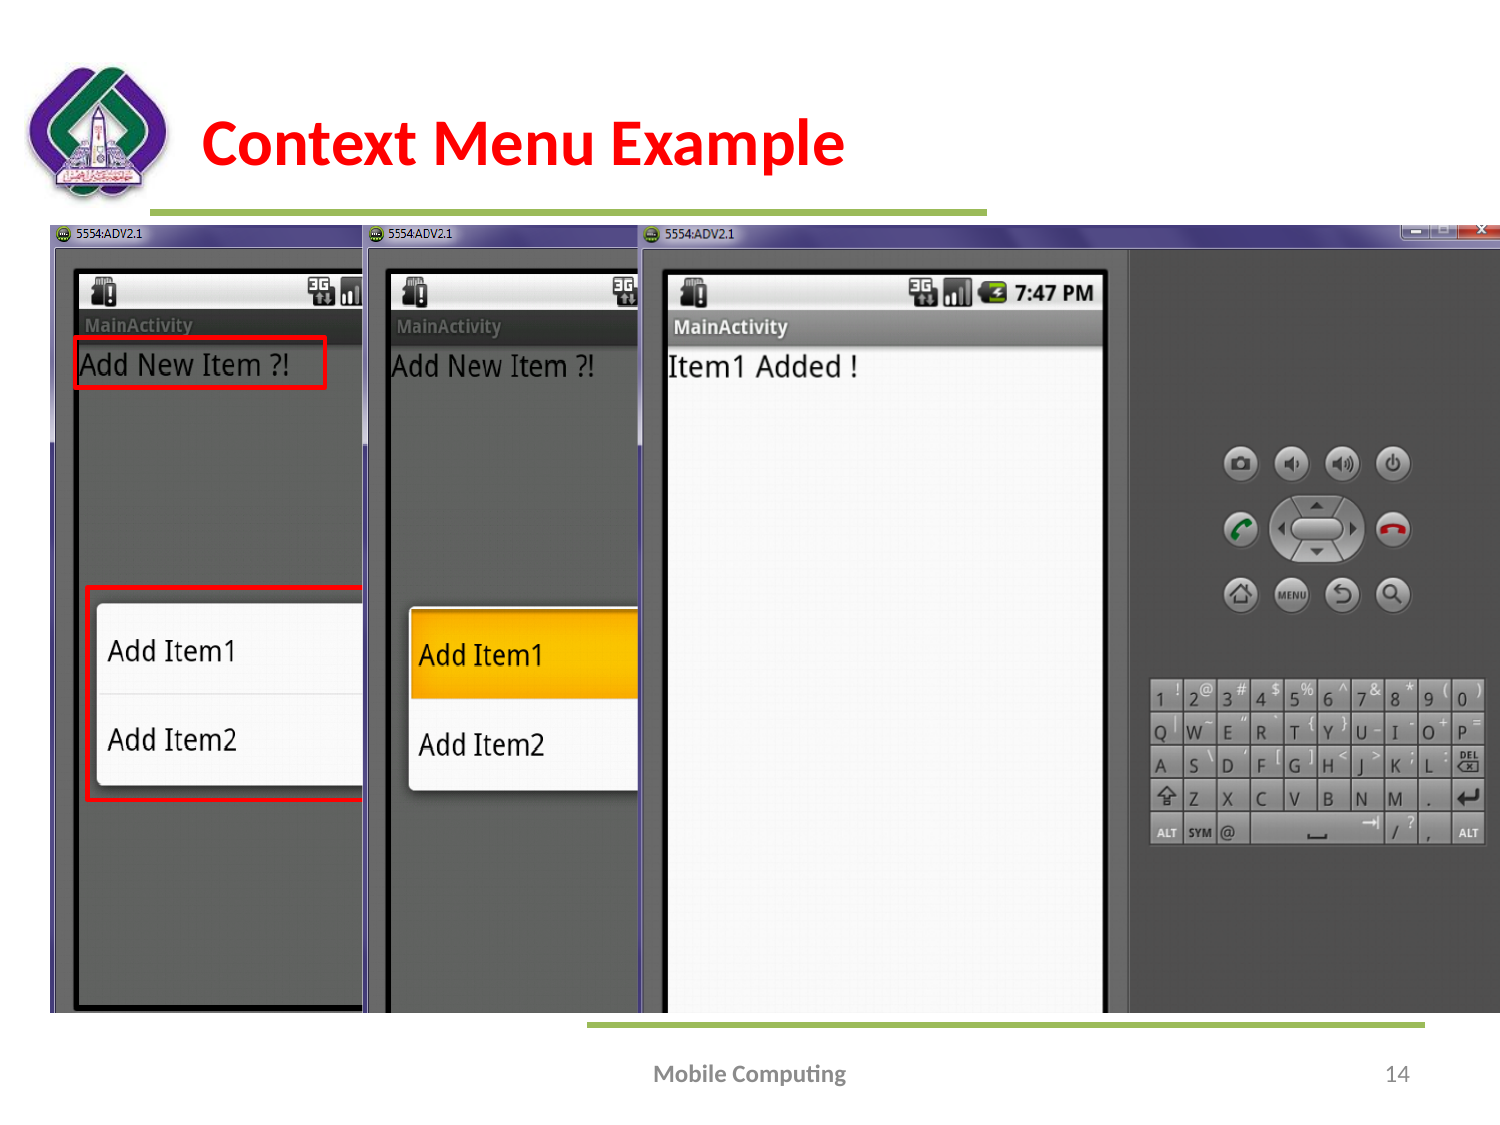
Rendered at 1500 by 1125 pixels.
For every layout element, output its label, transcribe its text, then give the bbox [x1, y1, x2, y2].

title Context Menu Example [187, 45, 1375, 223]
picture [24, 62, 175, 208]
picture [49, 224, 1500, 1013]
footer Mobile Computing [512, 1042, 988, 1103]
slide_number 14 [1074, 1042, 1425, 1103]
